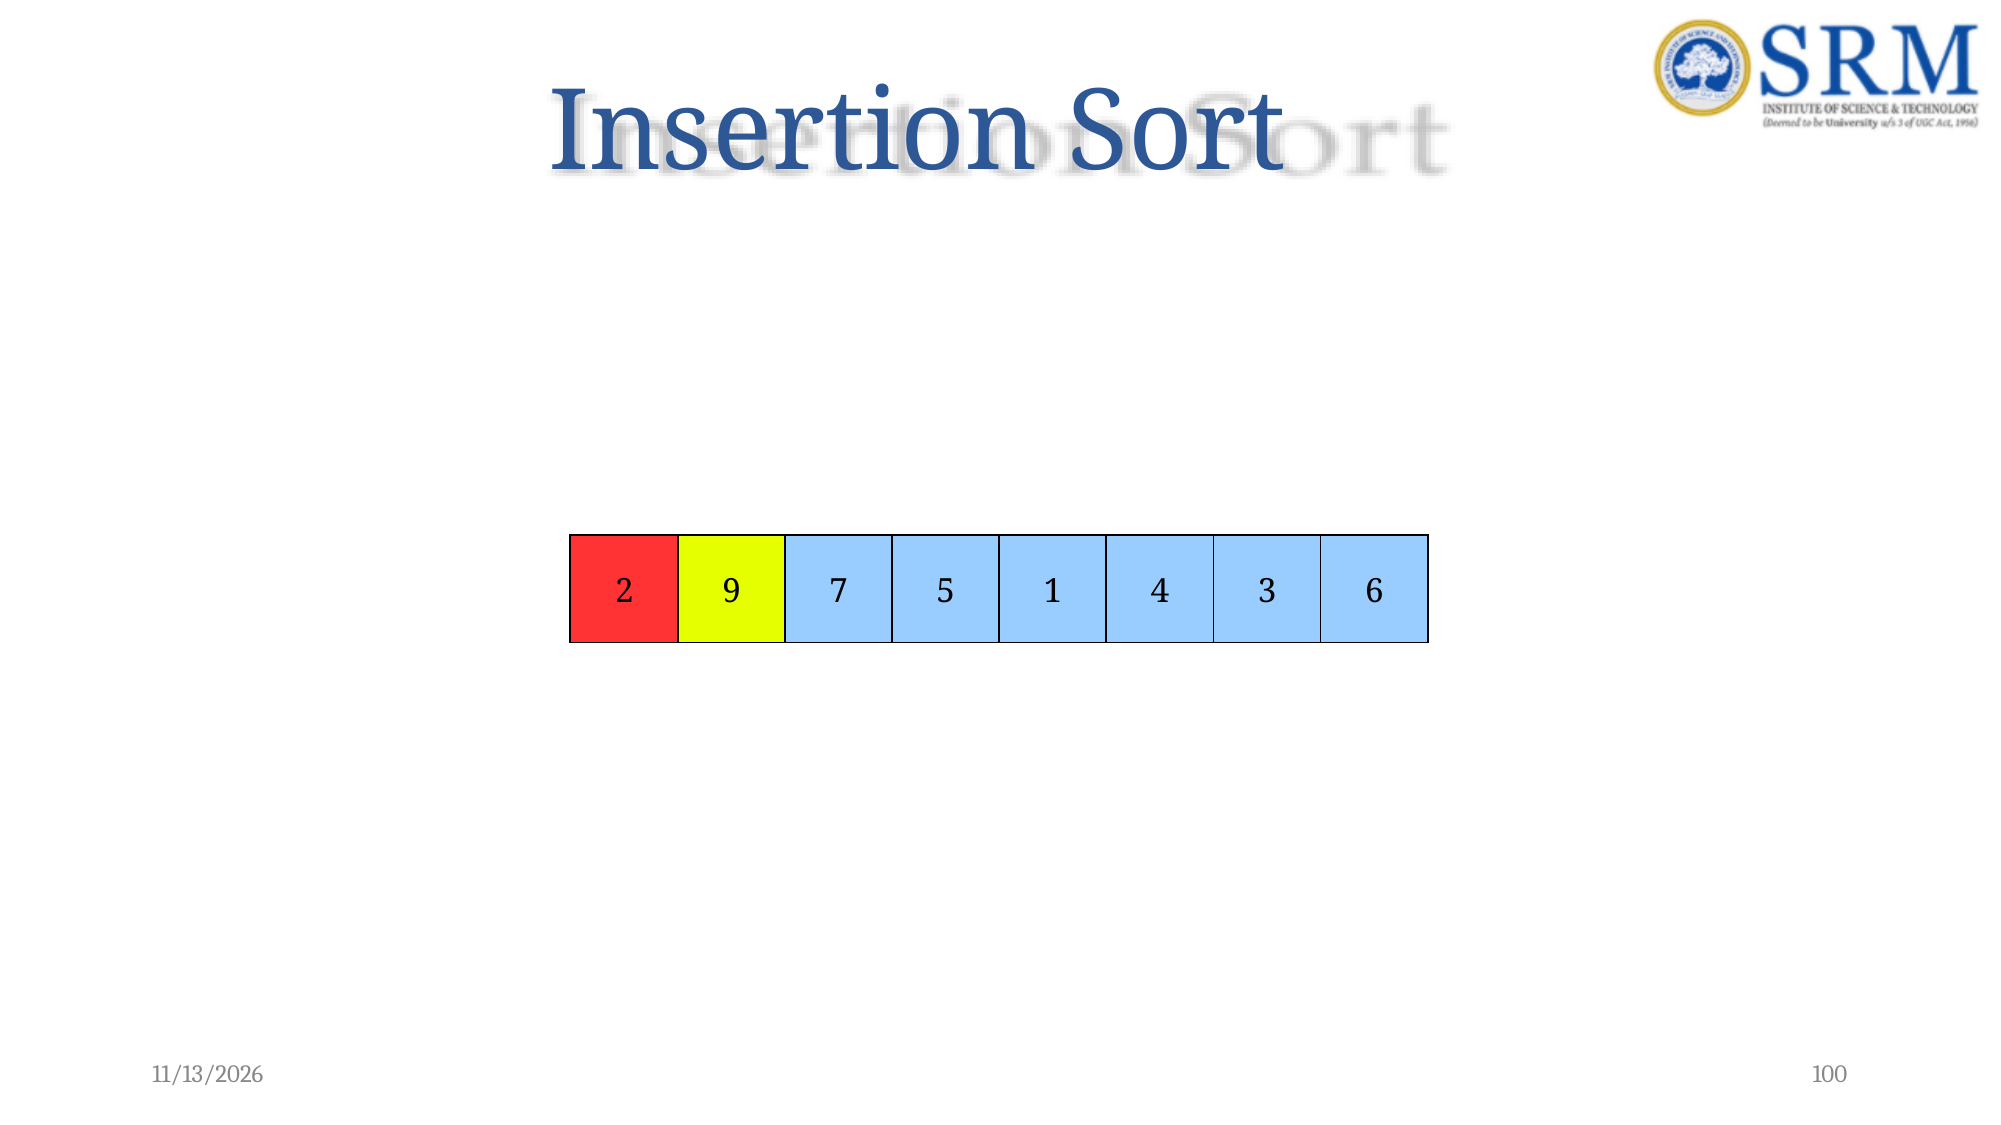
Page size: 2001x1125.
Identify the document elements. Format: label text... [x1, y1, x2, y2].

picture [1651, 0, 2000, 151]
table_header 1 [1000, 536, 1105, 642]
title Insertion Sort [546, 28, 1453, 219]
table_header 6 [1321, 536, 1427, 642]
table_header 7 [786, 536, 891, 642]
table_header 5 [893, 536, 998, 642]
table_header 3 [1214, 536, 1320, 642]
text_box [447, 26, 1552, 280]
table_header 4 [1107, 536, 1213, 642]
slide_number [137, 1042, 588, 1103]
table_header 2 [571, 536, 677, 642]
table_header 9 [679, 536, 784, 642]
slide_number 100 [1412, 1042, 1863, 1103]
